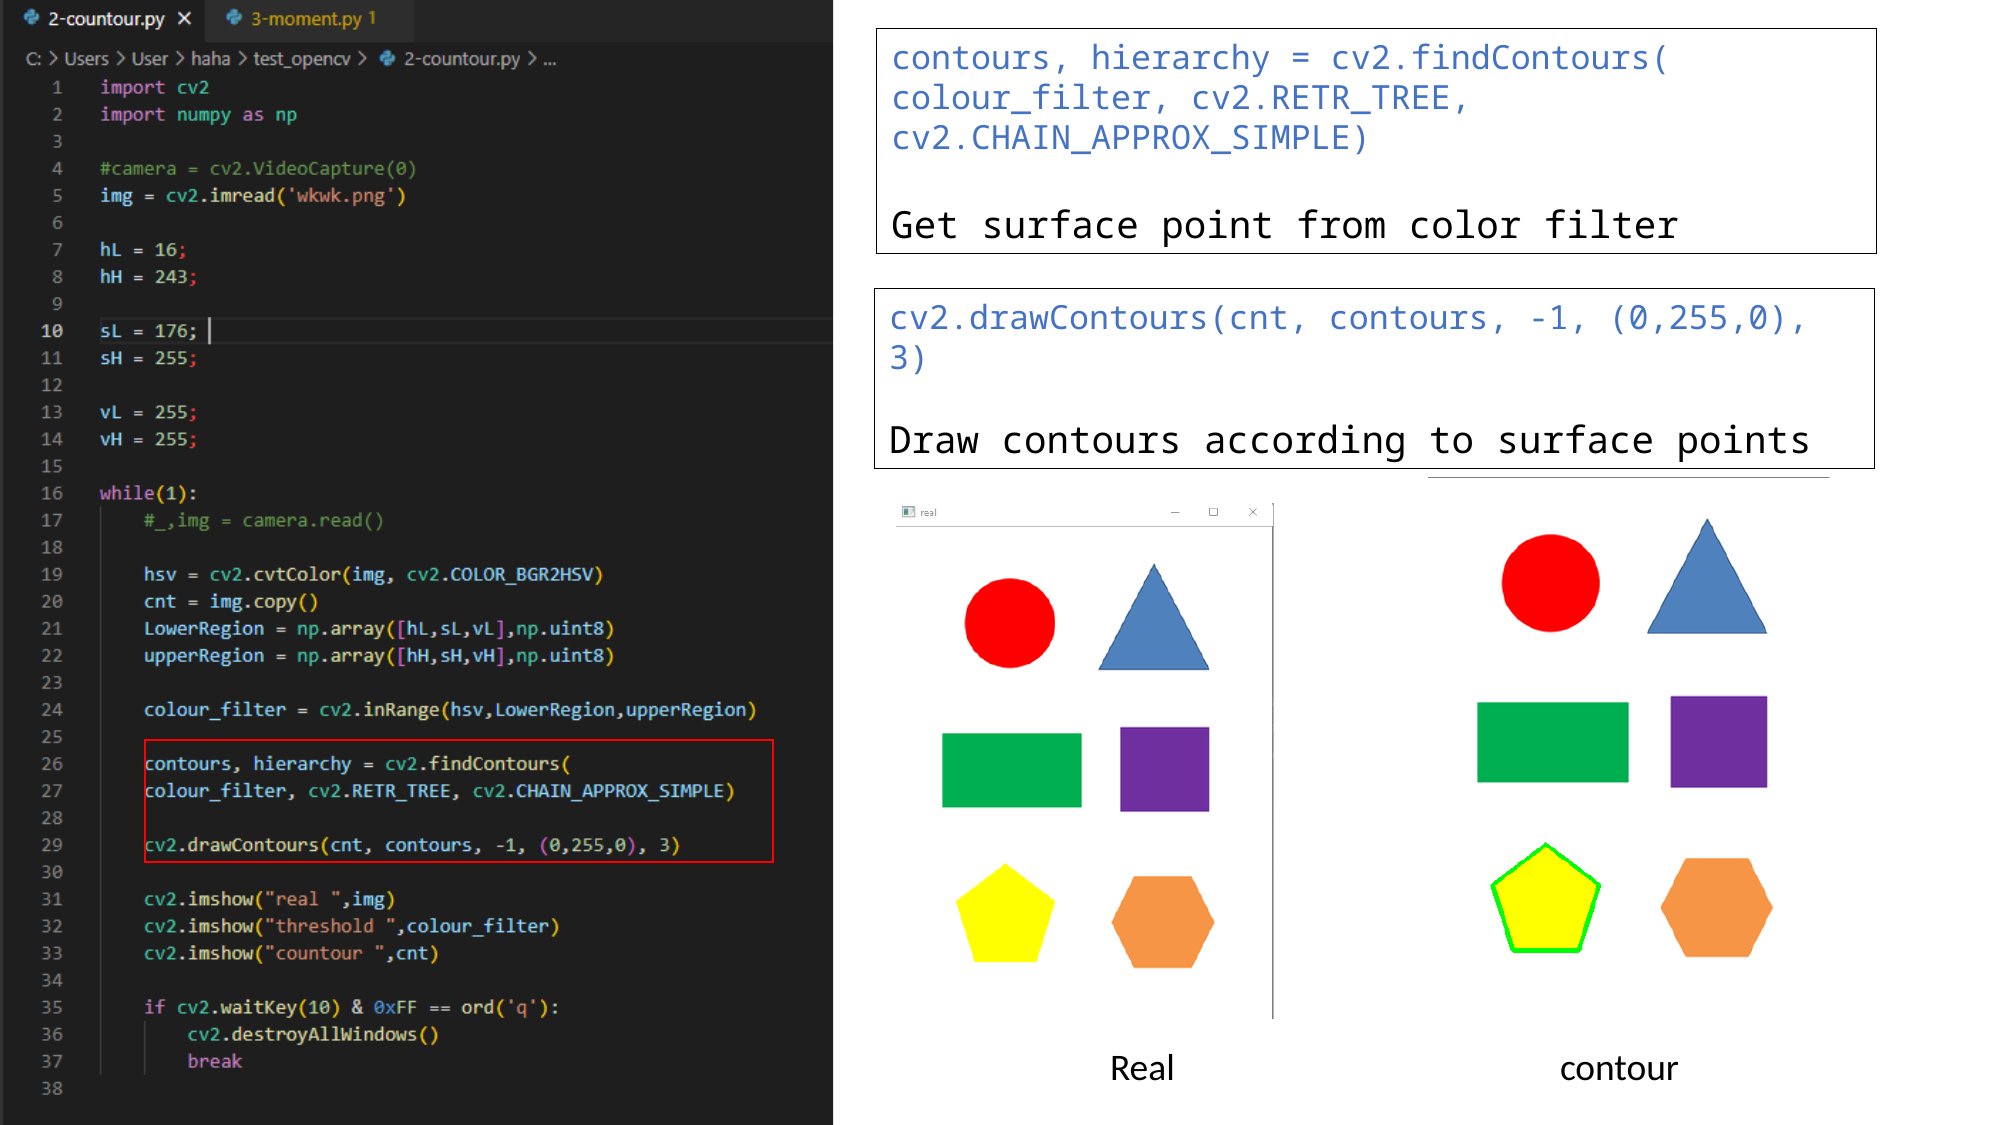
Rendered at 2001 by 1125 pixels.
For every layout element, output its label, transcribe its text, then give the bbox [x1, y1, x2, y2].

picture [0, 0, 834, 1125]
picture [896, 503, 1274, 1019]
picture [1428, 473, 1830, 1020]
text_box Real contour [945, 1035, 1849, 1096]
text_box contours, hierarchy = cv2.findContours( colour_filter, cv2.RETR_TREE, cv2.CHAIN_APPROX_SIMPLE) Get surface point from color filter [876, 28, 1877, 254]
text_box cv2.drawContours(cnt, contours, -1, (0,255,0), 3) Draw contours according to surface points [874, 288, 1875, 469]
